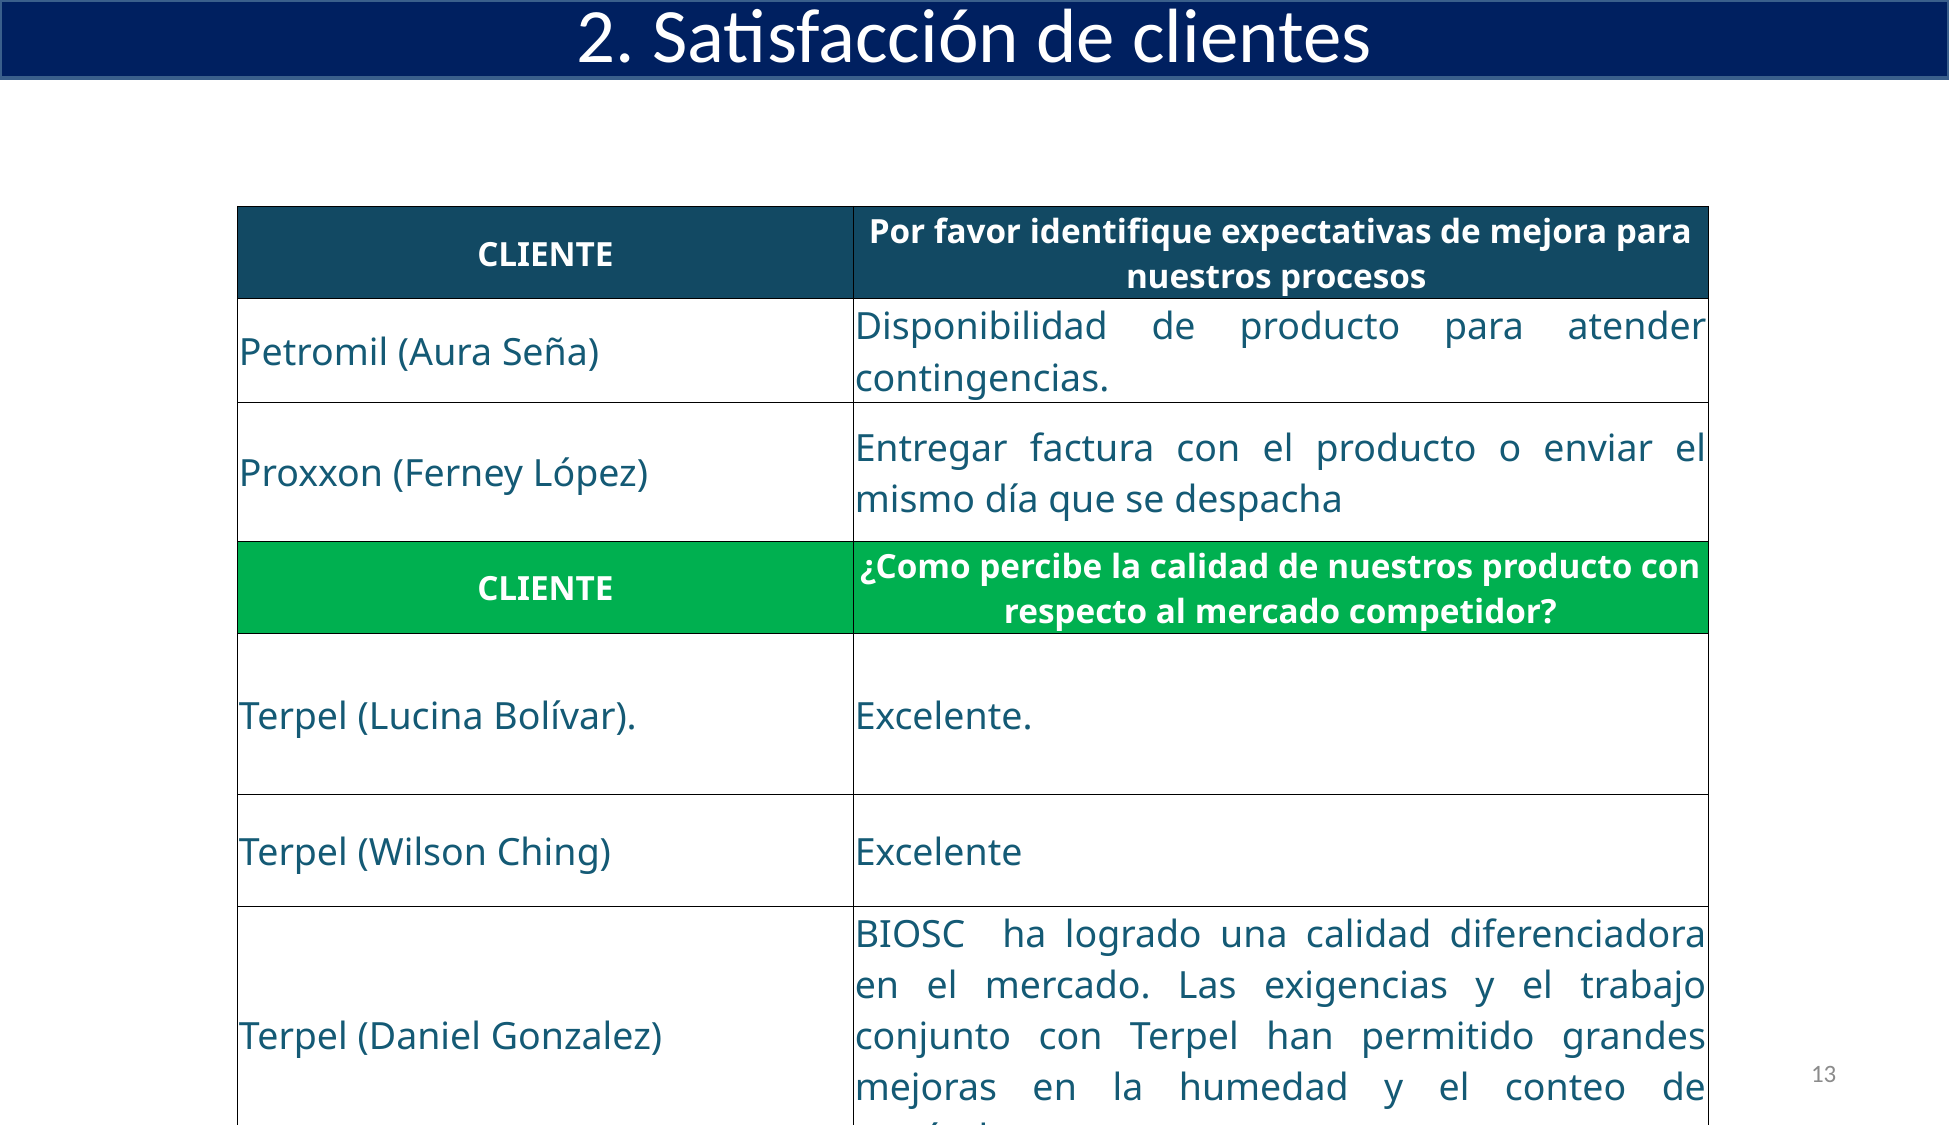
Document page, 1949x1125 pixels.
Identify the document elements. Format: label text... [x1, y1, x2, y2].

text_box [1851, 0, 1949, 80]
table_cell Petromil (Aura Seña) [238, 299, 853, 402]
table_cell Entregar factura con el producto o enviar el mismo día que se despacha [854, 403, 1708, 541]
text_box [0, 0, 98, 80]
text_box 2. Satisfacción de clientes [98, 0, 1851, 90]
table_cell ¿Como percibe la calidad de nuestros producto con respecto al mercado competidor? [854, 542, 1708, 633]
table_header CLIENTE [238, 207, 853, 298]
table_cell BIOSC ha logrado una calidad diferenciadora en el mercado. Las exigencias y el trabajo conjunto con Terpel han permitido grandes mejoras en la humedad y el conteo de partículas. [854, 907, 1708, 1125]
slide_number 13 [1396, 1042, 1852, 1103]
table_header Por favor identifique expectativas de mejora para nuestros procesos [854, 207, 1708, 298]
table_cell Excelente. [854, 634, 1708, 794]
table_cell Terpel (Wilson Ching) [238, 795, 853, 906]
table_cell Terpel (Lucina Bolívar). [238, 634, 853, 794]
table_cell CLIENTE [238, 542, 853, 633]
table_cell Excelente [854, 795, 1708, 906]
table_cell Terpel (Daniel Gonzalez) [238, 907, 853, 1125]
table_cell Proxxon (Ferney López) [238, 403, 853, 541]
table_cell Disponibilidad de producto para atender contingencias. [854, 299, 1708, 402]
